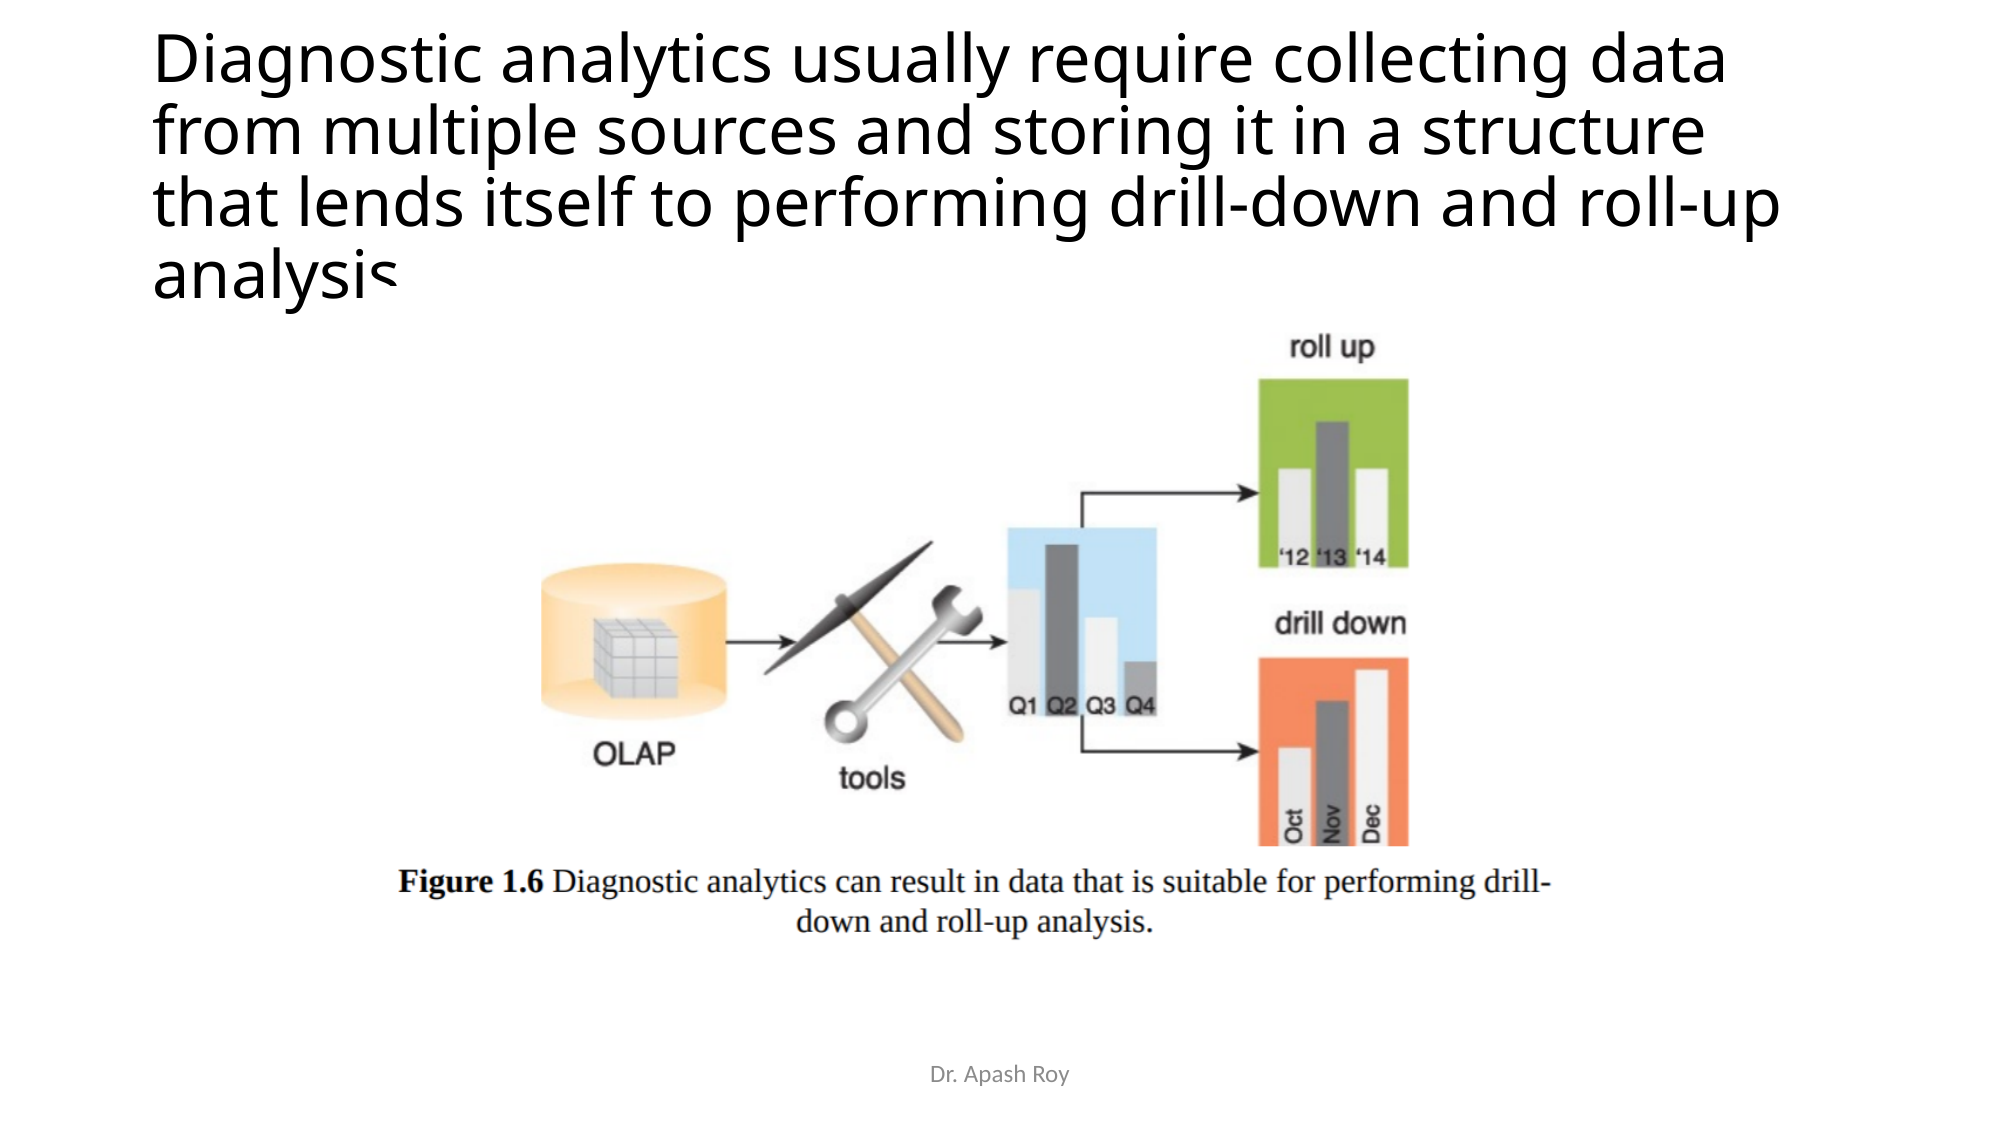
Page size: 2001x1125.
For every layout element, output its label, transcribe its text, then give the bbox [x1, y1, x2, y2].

title Diagnostic analytics usually require collecting data from multiple sources and storing it in a structure that lends itself to performing drill-down and roll-up analysis [137, 59, 1863, 278]
footer Dr. Apash Roy [662, 1042, 1338, 1103]
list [369, 286, 1576, 953]
